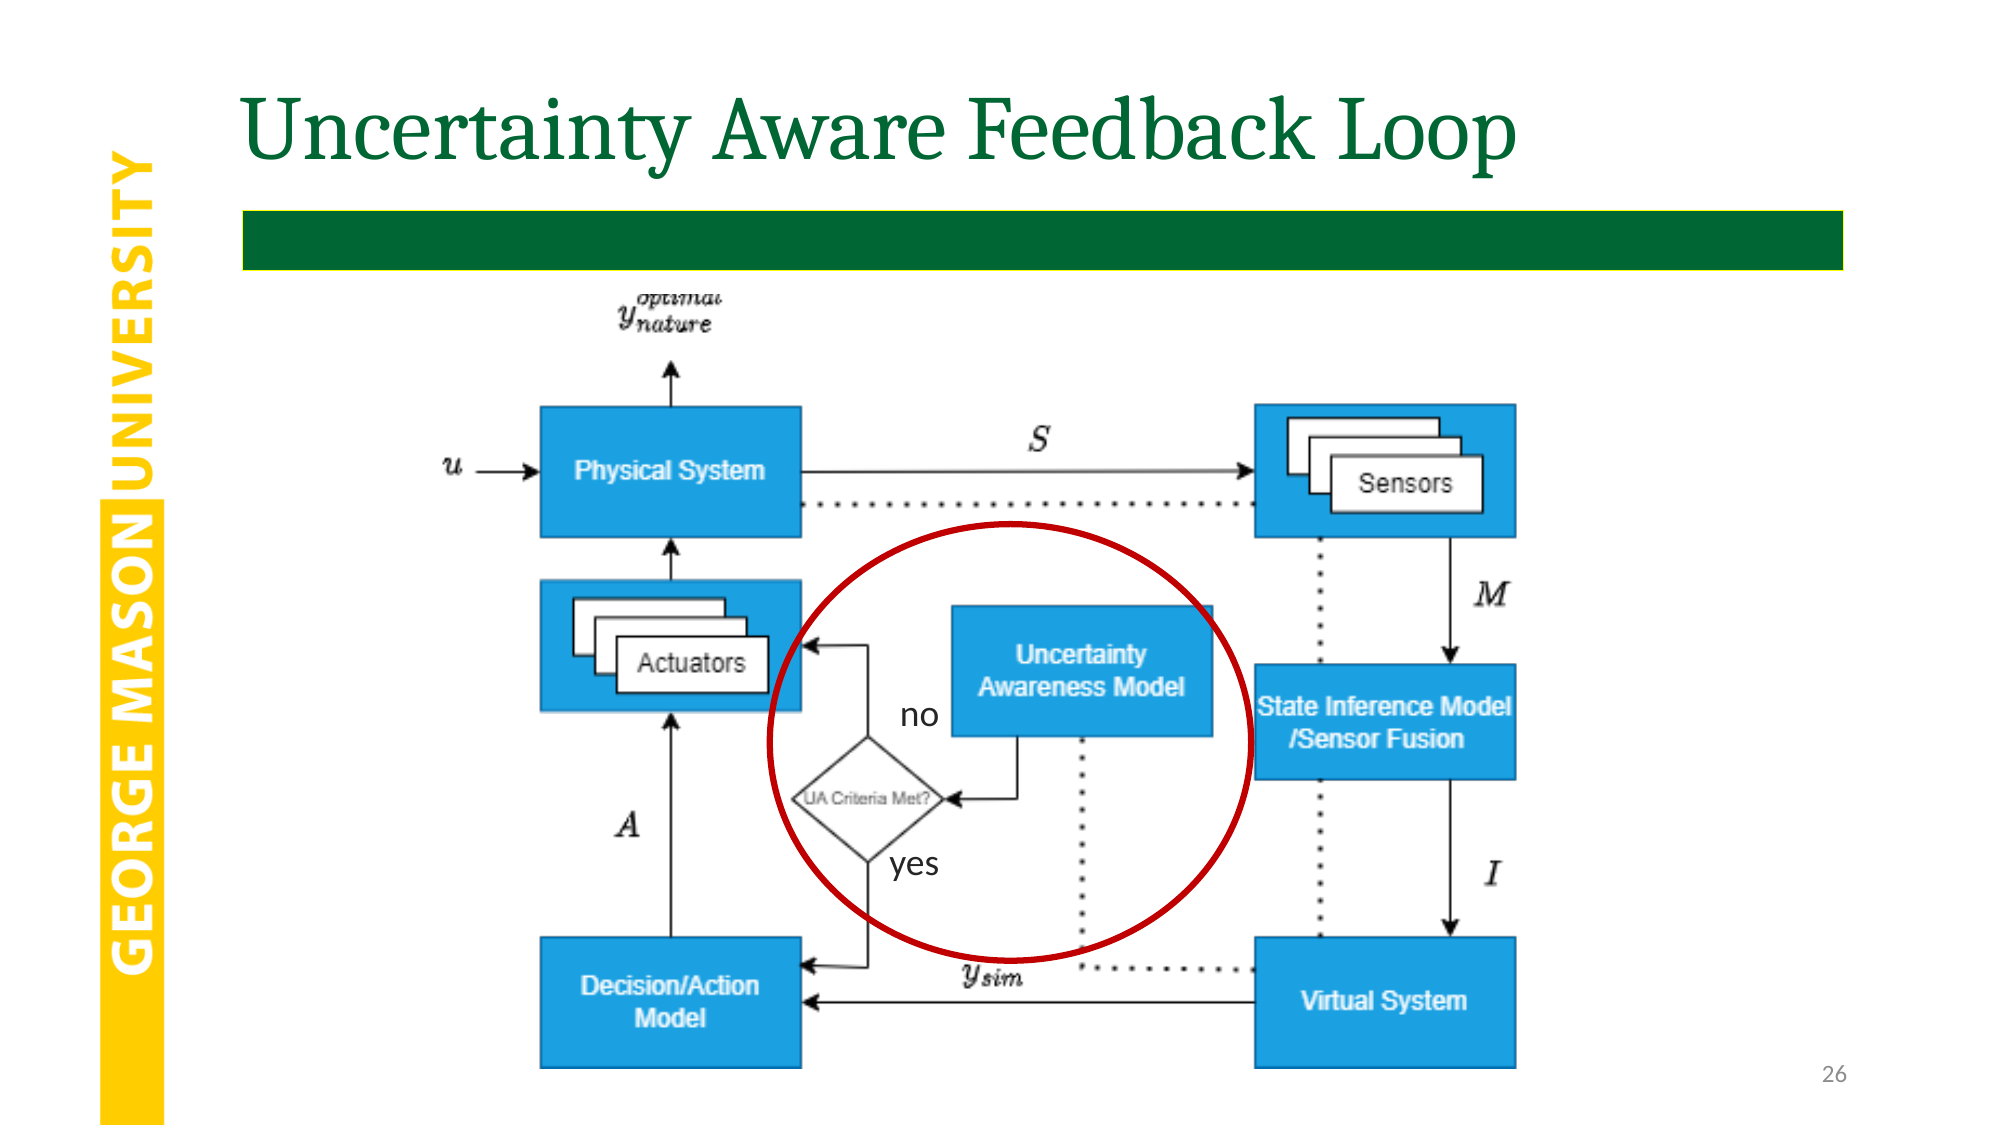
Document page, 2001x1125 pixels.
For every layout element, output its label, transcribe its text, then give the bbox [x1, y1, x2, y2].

picture [74, 115, 188, 1125]
title Uncertainty Aware Feedback Loop [224, 44, 1863, 187]
picture [389, 294, 1558, 1069]
slide_number 26 [1412, 1042, 1863, 1103]
